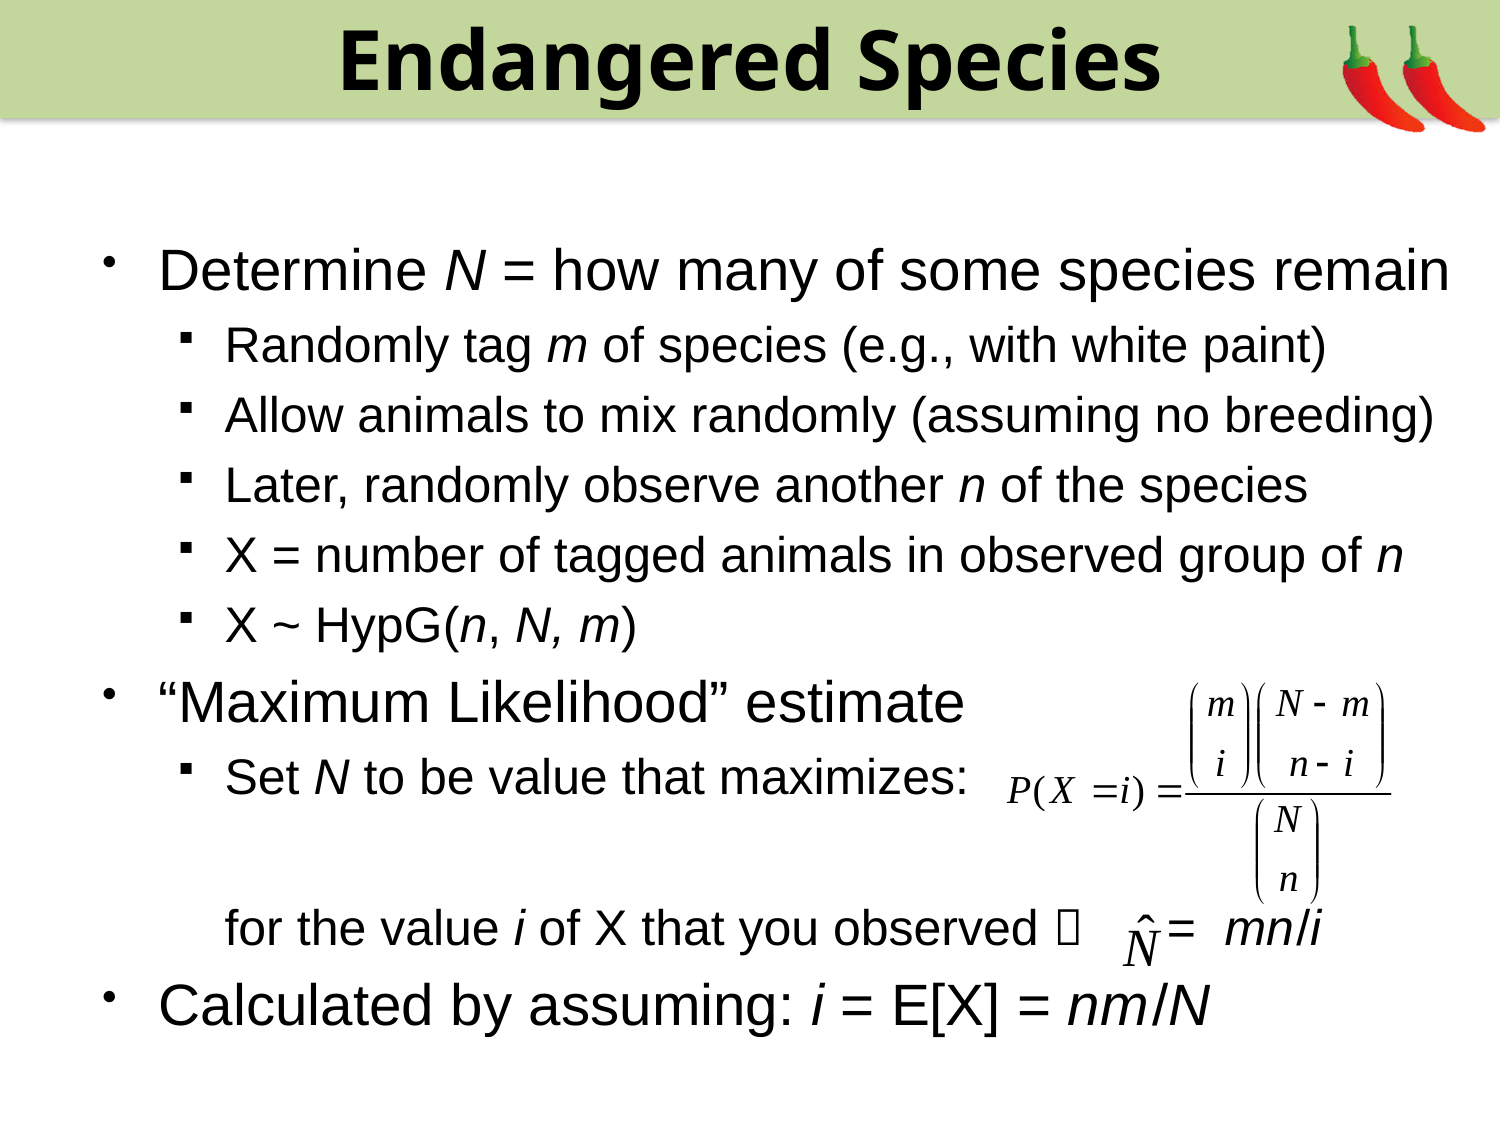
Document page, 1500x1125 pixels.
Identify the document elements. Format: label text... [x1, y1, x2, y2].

list Determine N = how many of some species remain Randomly tag m of species (e.g., with white paint) Allow animals to mix randomly (assuming no breeding) Later, randomly observe another n of the species X = number of tagged animals in observed group of n X ~ HypG(n, N, m) “Maximum Likelihood” estimate Set N to be value that maximizes: for the value i of X that you observed  = mn /i Calculated by assuming: i = E[X] = nm /N [87, 224, 1500, 1075]
text_box Endangered Species [0, 0, 1500, 122]
picture [1328, 24, 1500, 140]
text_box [999, 674, 1401, 913]
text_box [1112, 903, 1176, 981]
